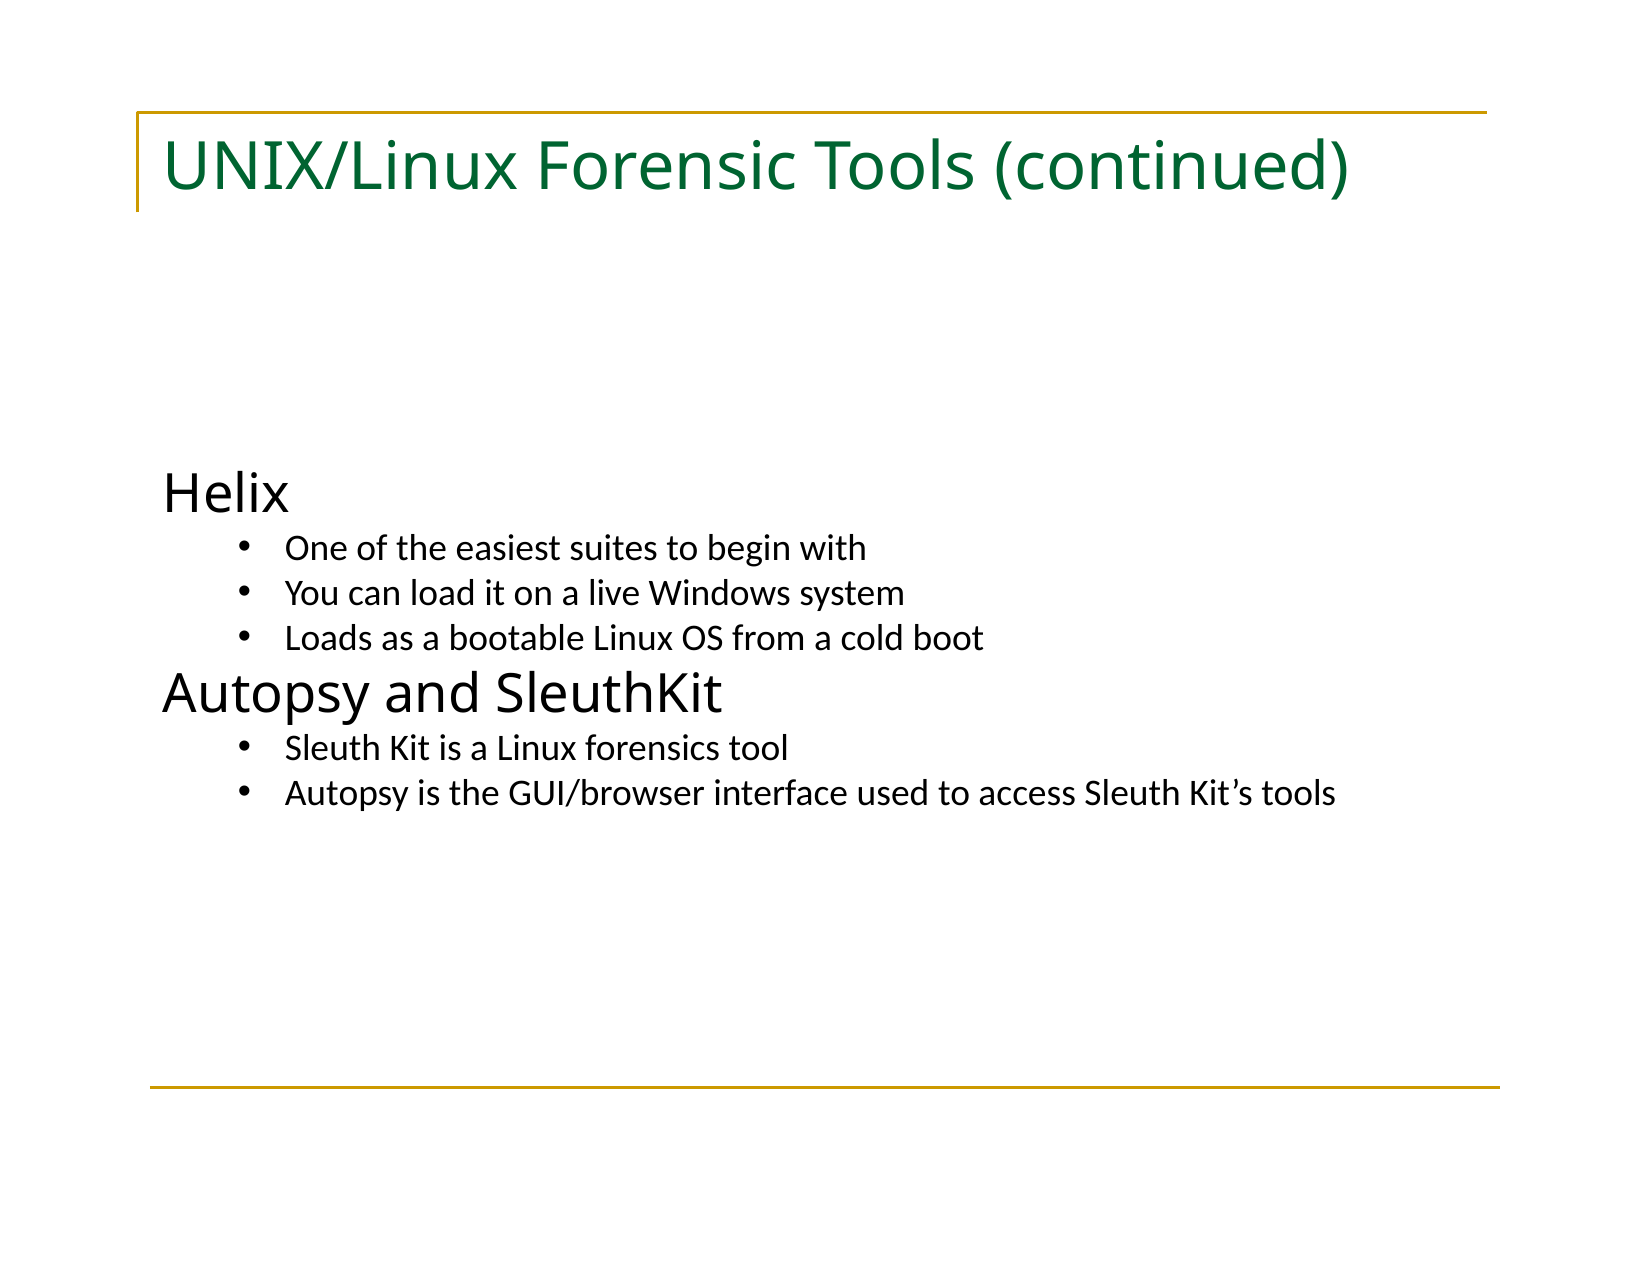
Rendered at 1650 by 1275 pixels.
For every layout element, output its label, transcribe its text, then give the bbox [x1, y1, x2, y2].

title UNIX/Linux Forensic Tools (continued) [162, 123, 1488, 205]
list Helix One of the easiest suites to begin with You can load it on a live Windows system Loads as a bootable Linux OS from a cold boot Autopsy and SleuthKit Sleuth Kit is a Linux forensics tool Autopsy is the GUI/browser interface used to access Sleuth Kit’s tools [162, 458, 1488, 988]
